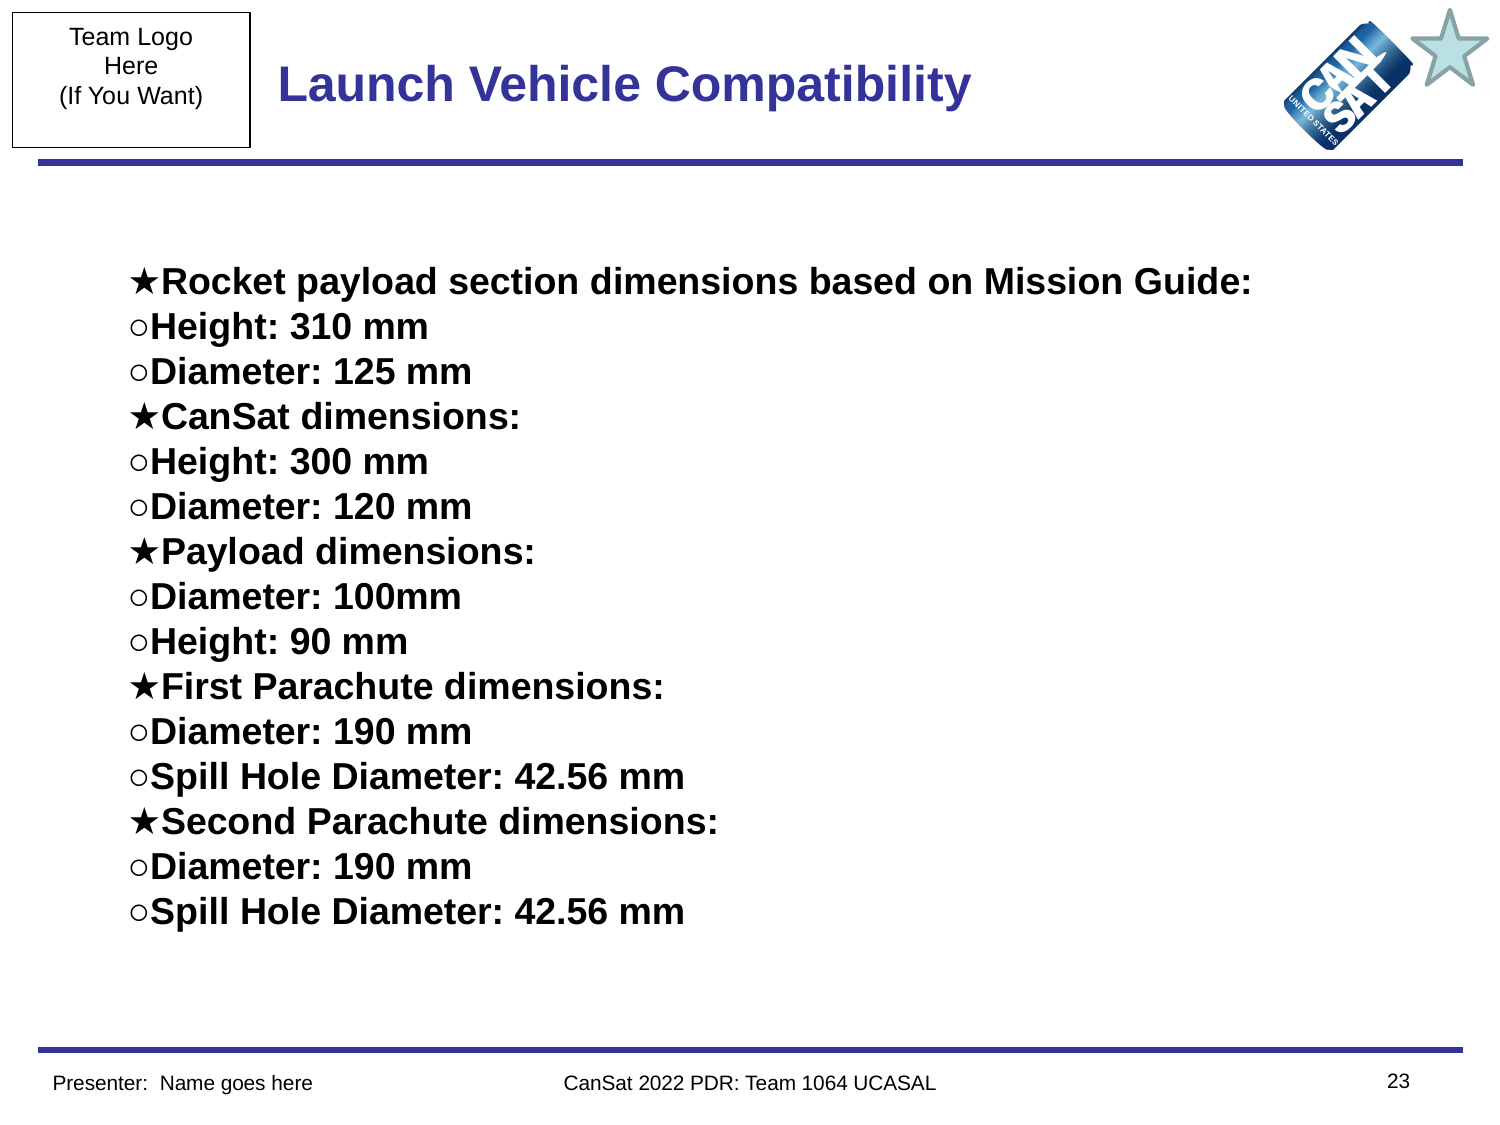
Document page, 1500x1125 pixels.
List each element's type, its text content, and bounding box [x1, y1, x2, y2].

text_box Presenter: Name goes here [37, 1062, 413, 1103]
list ★Rocket payload section dimensions based on Mission Guide: ○Height: 310 mm ○Diameter: 125 mm ★CanSat dimensions: ○Height: 300 mm ○Diameter: 120 mm ★Payload dimensions: ○Diameter: 100mm ○Height: 90 mm ★First Parachute dimensions: ○Diameter: 190 mm ○Spill Hole Diameter: 42.56 mm ★Second Parachute dimensions: ○Diameter: 190 mm ○Spill Hole Diameter: 42.56 mm [37, 249, 1458, 959]
picture [1284, 21, 1413, 150]
slide_number ‹#› [1312, 1059, 1425, 1100]
title Launch Vehicle Compatibility [262, 12, 1238, 150]
text_box [1412, 9, 1488, 85]
footer CanSat 2022 PDR: Team 1064 UCASAL [450, 1062, 1050, 1103]
